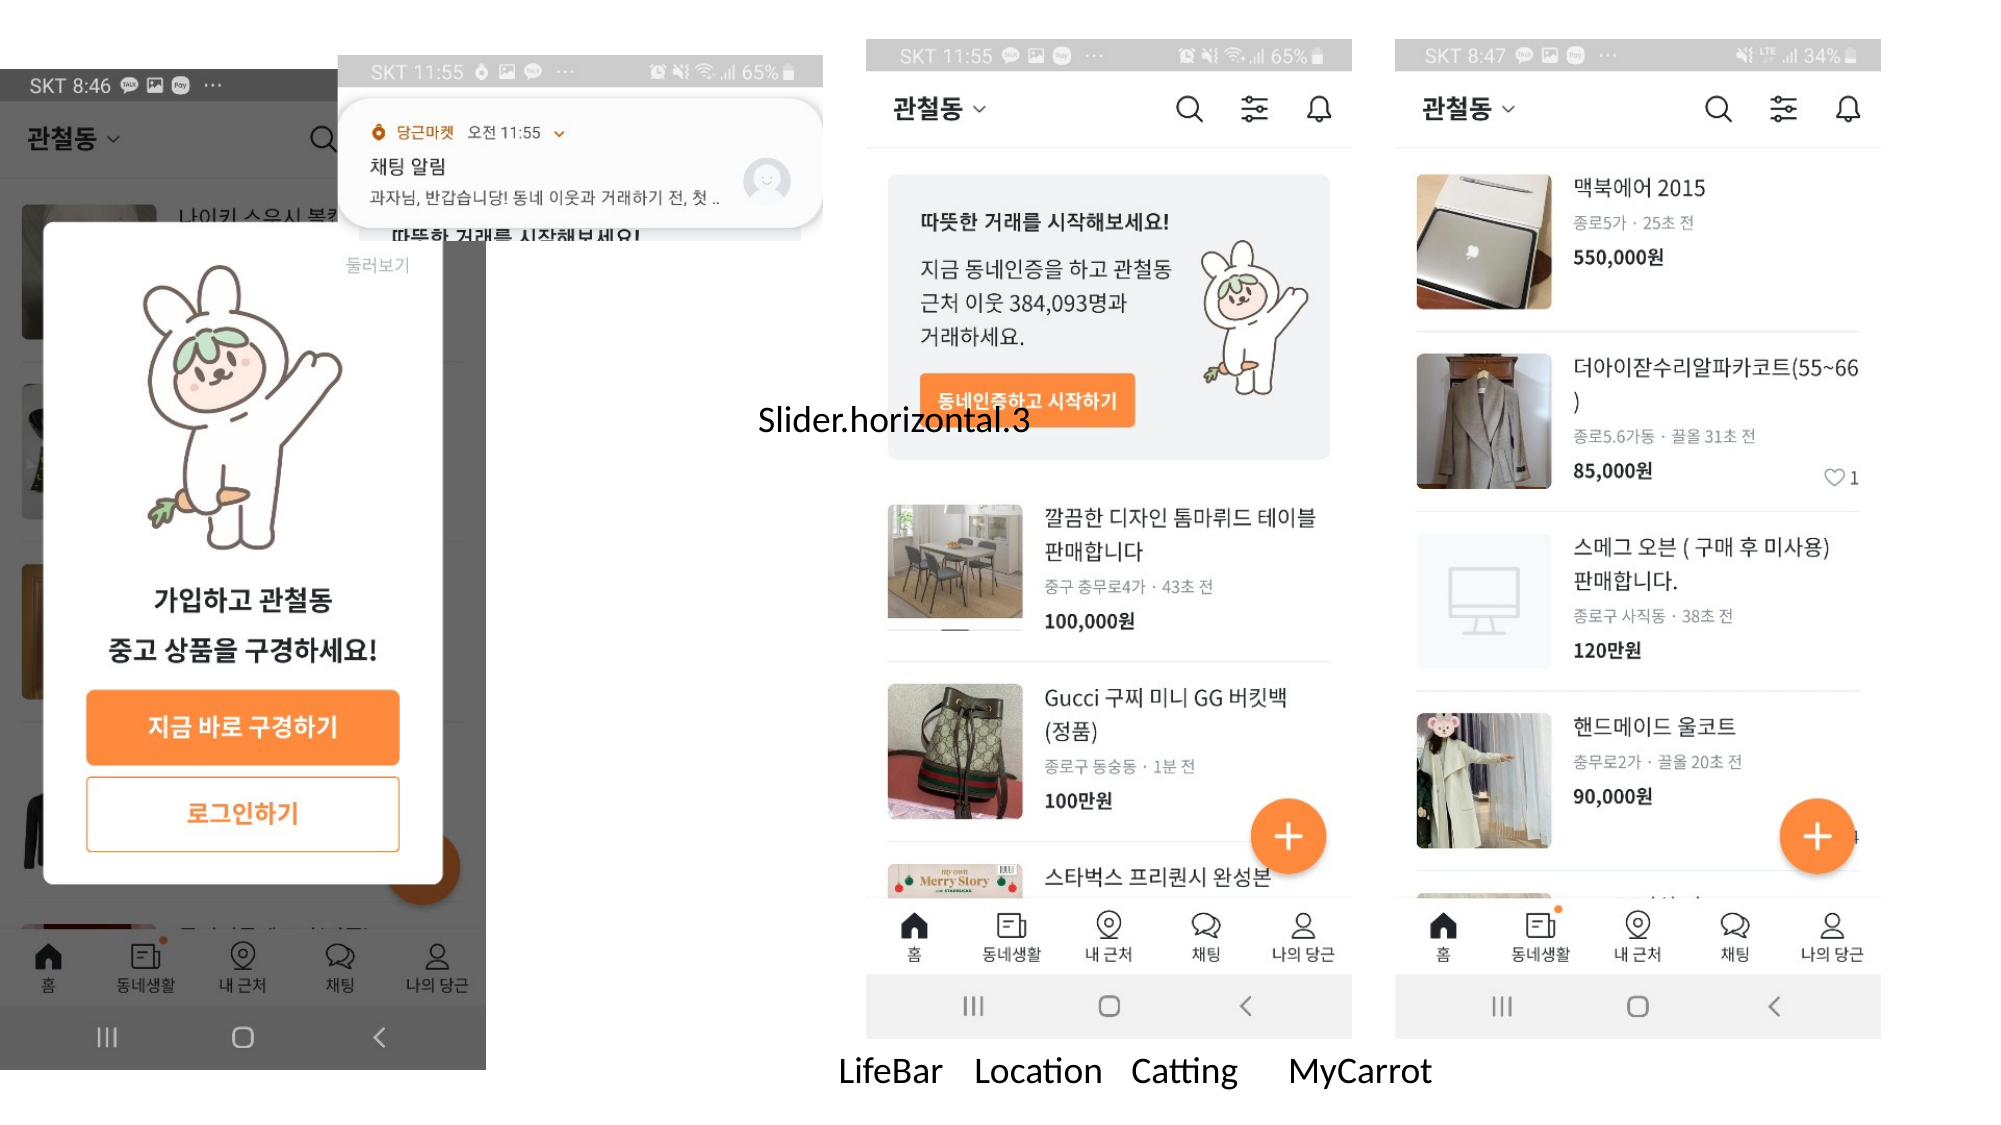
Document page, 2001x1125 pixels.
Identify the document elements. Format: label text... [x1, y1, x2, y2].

text_box Catting [1119, 1040, 1254, 1099]
text_box MyCarrot [1273, 1039, 1448, 1099]
text_box Slider.horizontal.3 [743, 387, 866, 448]
picture [866, 39, 1352, 1040]
picture [0, 55, 823, 1070]
text_box LifeBar [823, 1039, 959, 1099]
text_box Location [959, 1040, 1119, 1099]
picture [1395, 39, 1881, 1040]
